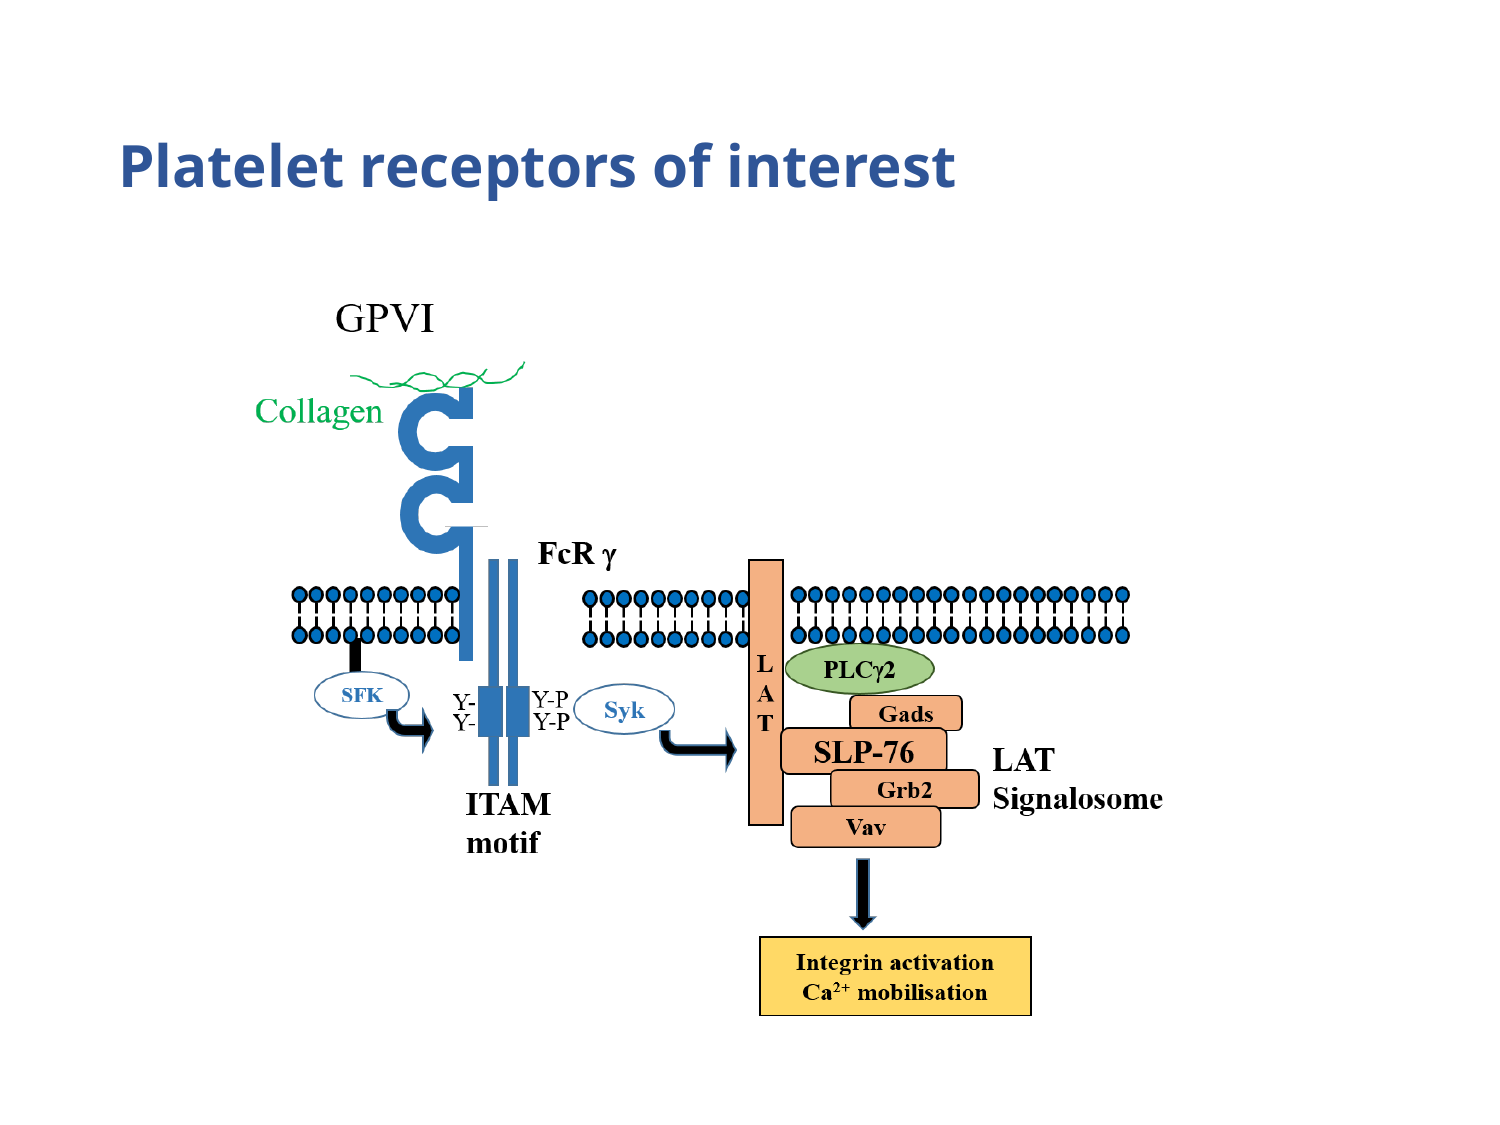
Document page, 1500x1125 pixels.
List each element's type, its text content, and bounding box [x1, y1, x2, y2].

title Platelet receptors of interest [103, 59, 1397, 278]
picture [232, 277, 1186, 1021]
